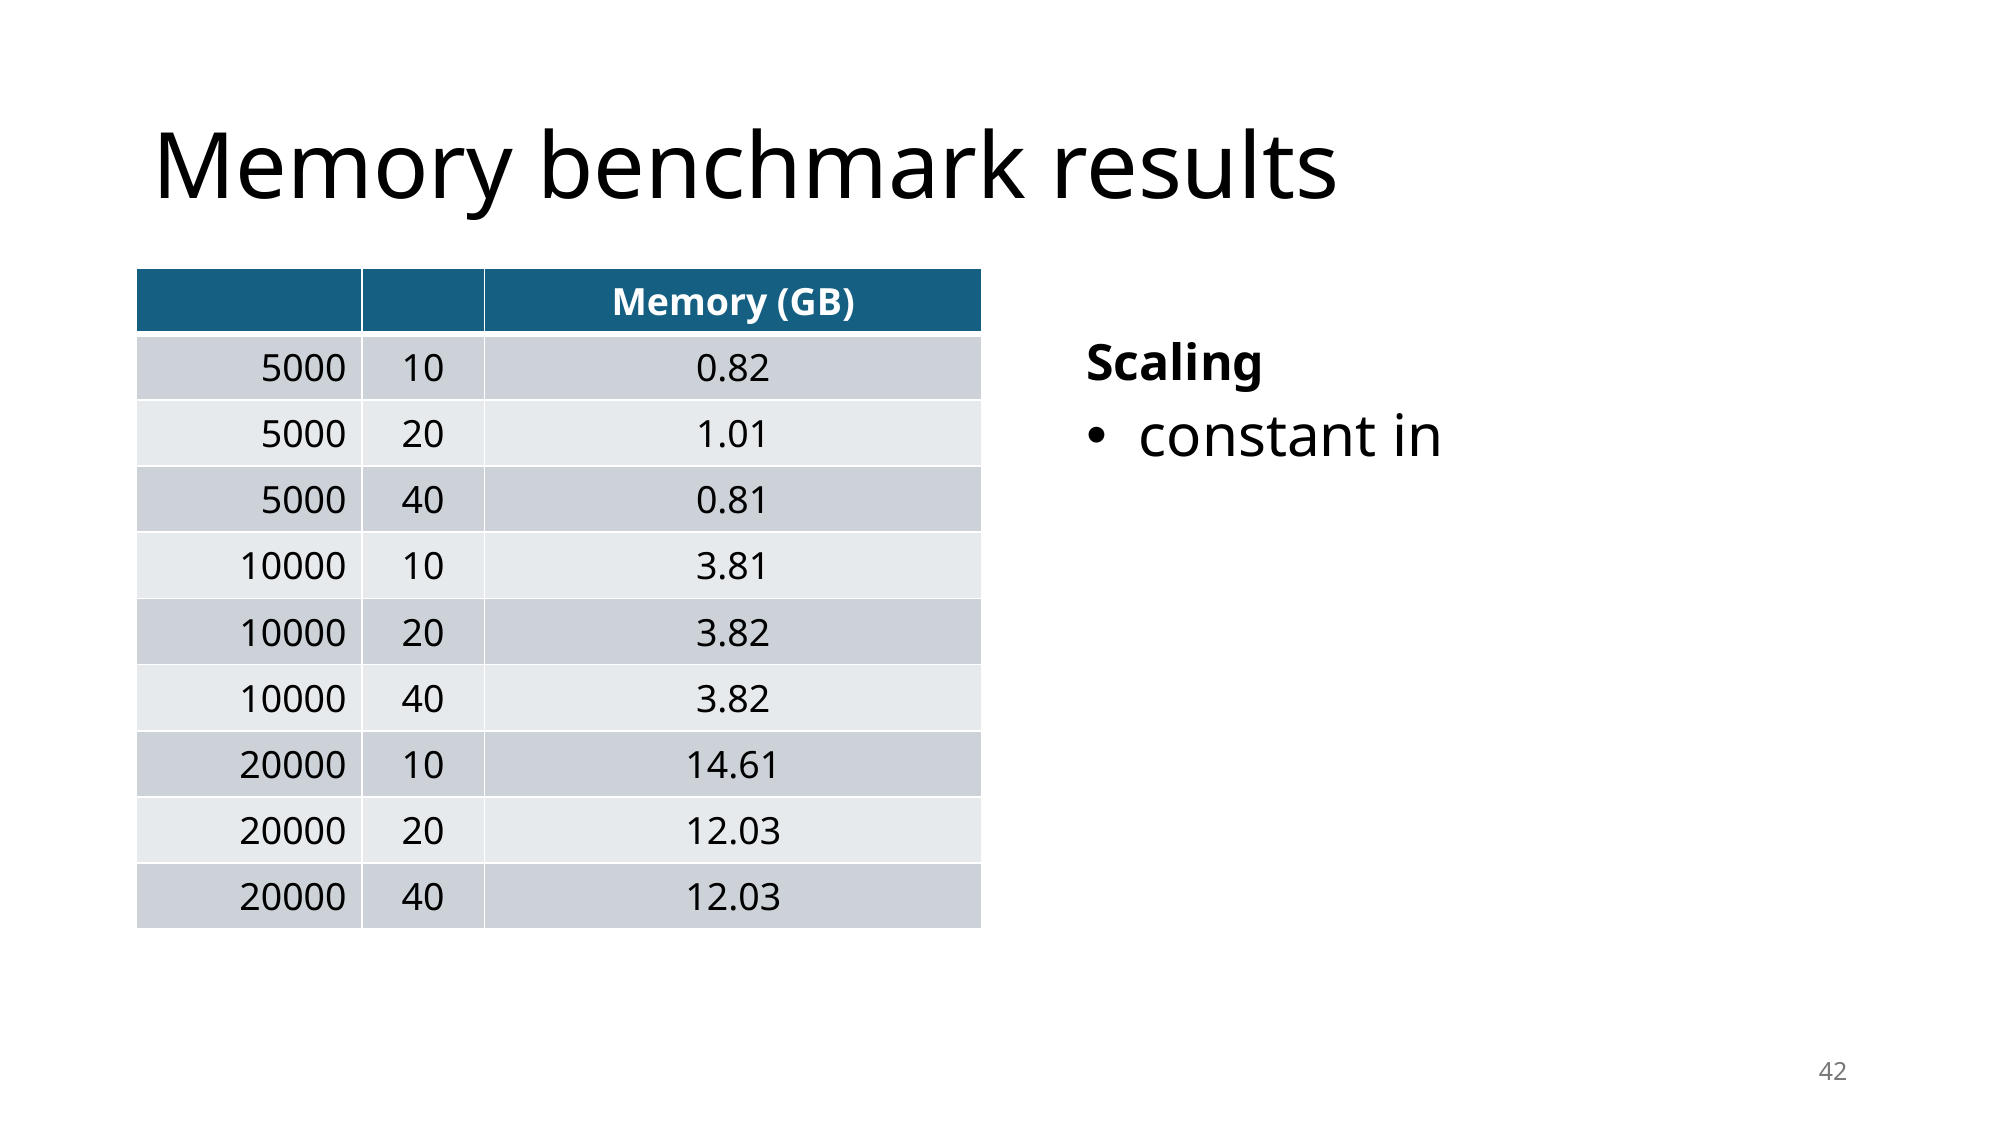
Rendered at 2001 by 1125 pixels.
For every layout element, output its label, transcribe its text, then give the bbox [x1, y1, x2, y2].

list Scaling [1071, 263, 1684, 399]
title Memory benchmark results [137, 59, 1863, 278]
slide_number 42 [1412, 1042, 1863, 1103]
